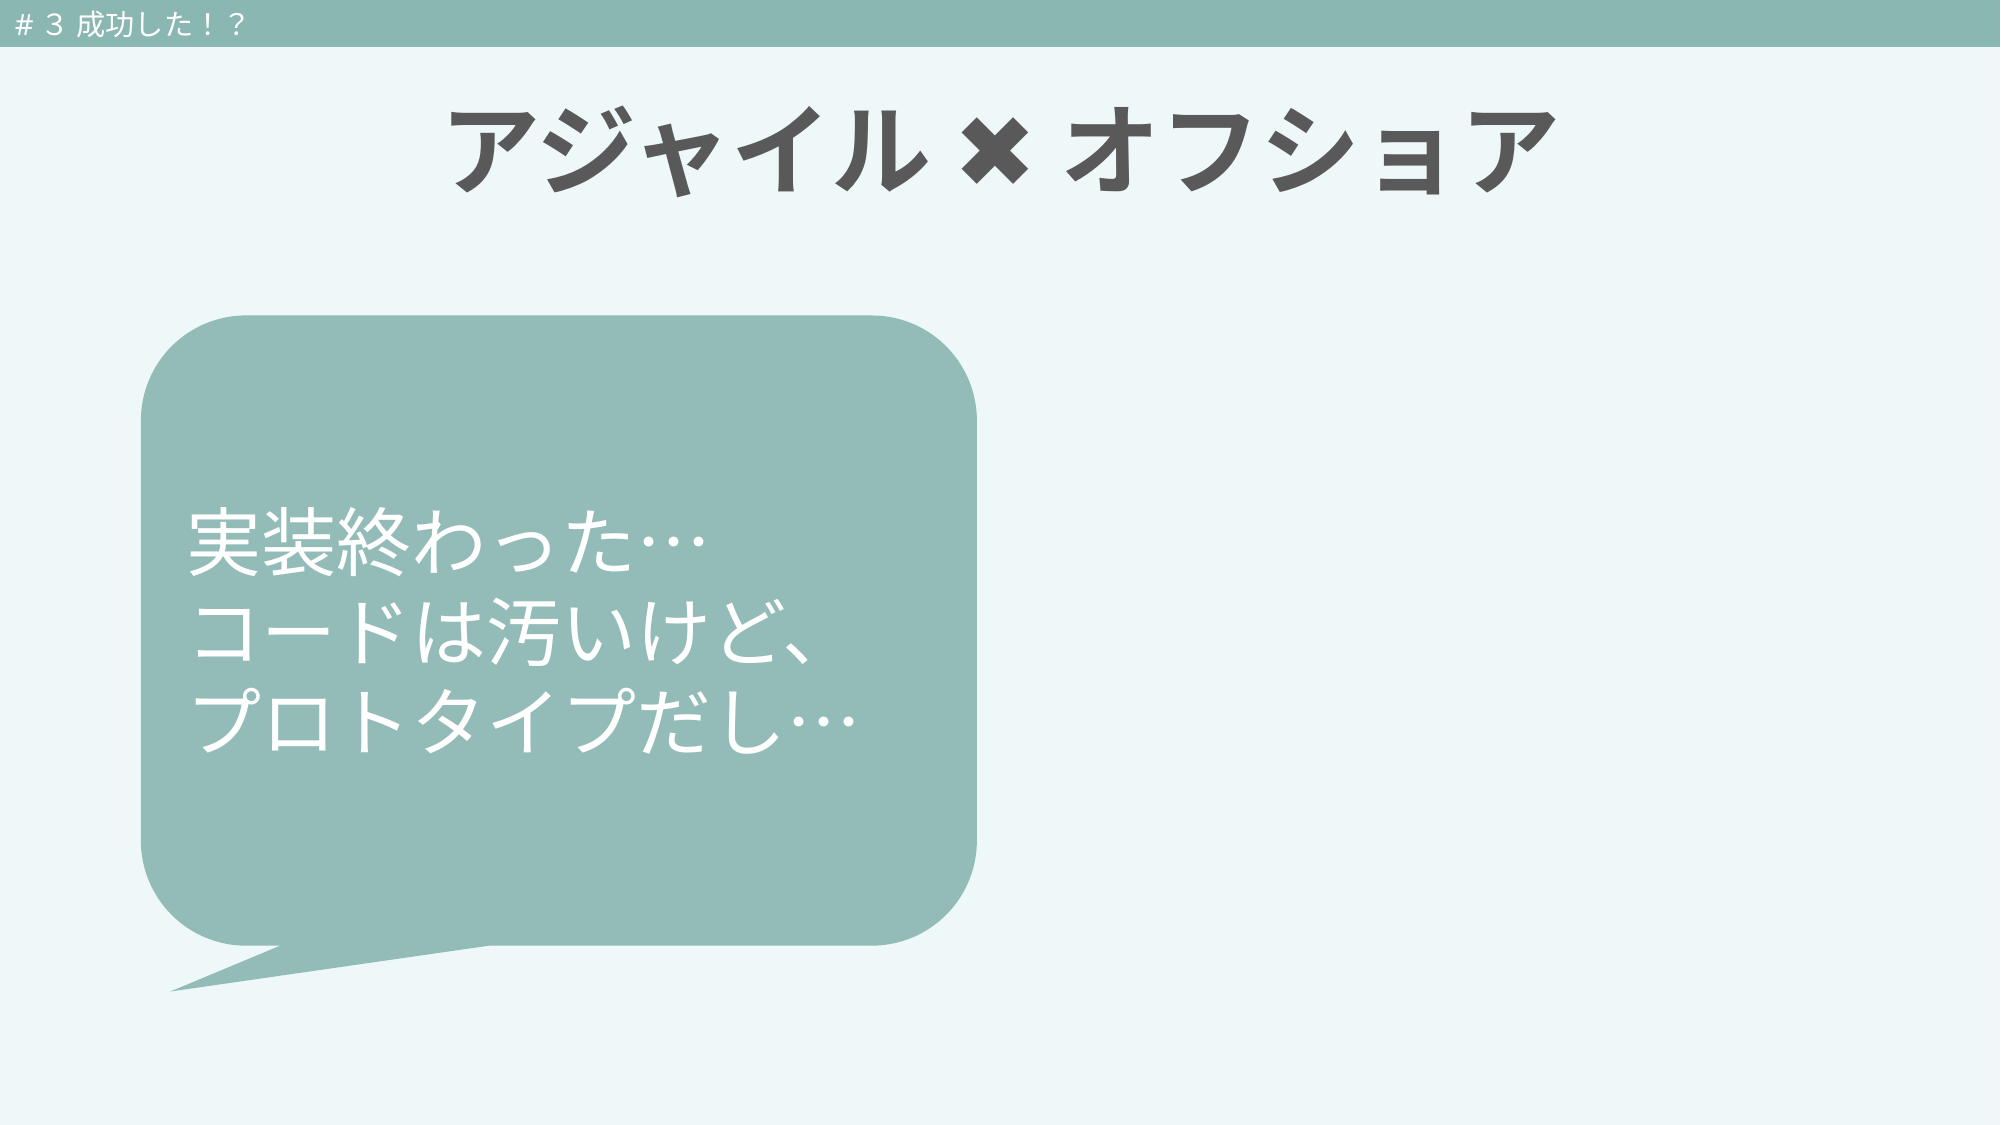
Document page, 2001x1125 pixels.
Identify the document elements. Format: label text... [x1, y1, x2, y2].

text_box 実装終わった… コードは汚いけど、 プロトタイプだし… [139, 314, 978, 993]
text_box #３ 成功した！？ [0, 0, 2000, 48]
text_box アジャイル ✖️ オフショア [351, 48, 1602, 265]
